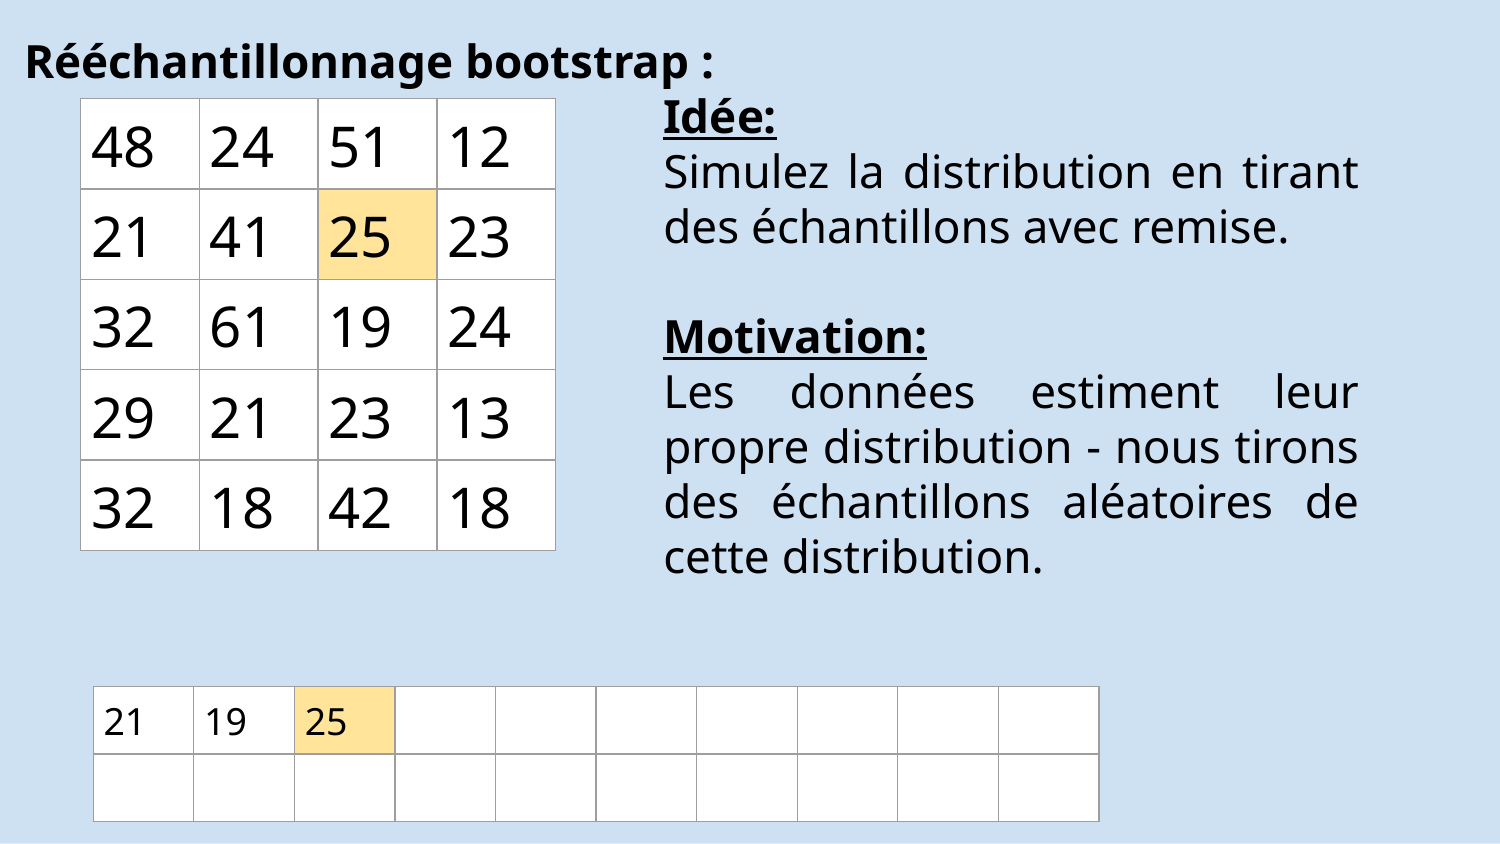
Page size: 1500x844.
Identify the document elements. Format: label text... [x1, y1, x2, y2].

table_header [496, 687, 595, 753]
table_header 25 [295, 687, 394, 753]
table_cell [295, 755, 394, 821]
table_cell [396, 755, 495, 821]
table_header [798, 687, 897, 753]
table_header [396, 687, 495, 753]
table_cell [798, 755, 897, 821]
table_cell [94, 755, 193, 821]
table_cell [194, 755, 294, 821]
table_header [597, 687, 696, 753]
table_header [898, 687, 998, 753]
table_header [999, 687, 1098, 753]
table_cell [496, 755, 595, 821]
table_header [697, 687, 797, 753]
table_header 19 [194, 687, 294, 753]
table_cell [898, 755, 998, 821]
table_cell [999, 755, 1098, 821]
table_header 21 [94, 687, 193, 753]
text_box Rééchantillonnage bootstrap : Idée: Simulez la distribution en tirant des échantillons avec remise. Motivation: Les données estiment leur propre distribution - nous tirons des échantillons aléatoires de cette distribution. [24, 0, 1417, 619]
table_cell [697, 755, 797, 821]
table_cell [597, 755, 696, 821]
text_box [0, 0, 1500, 844]
